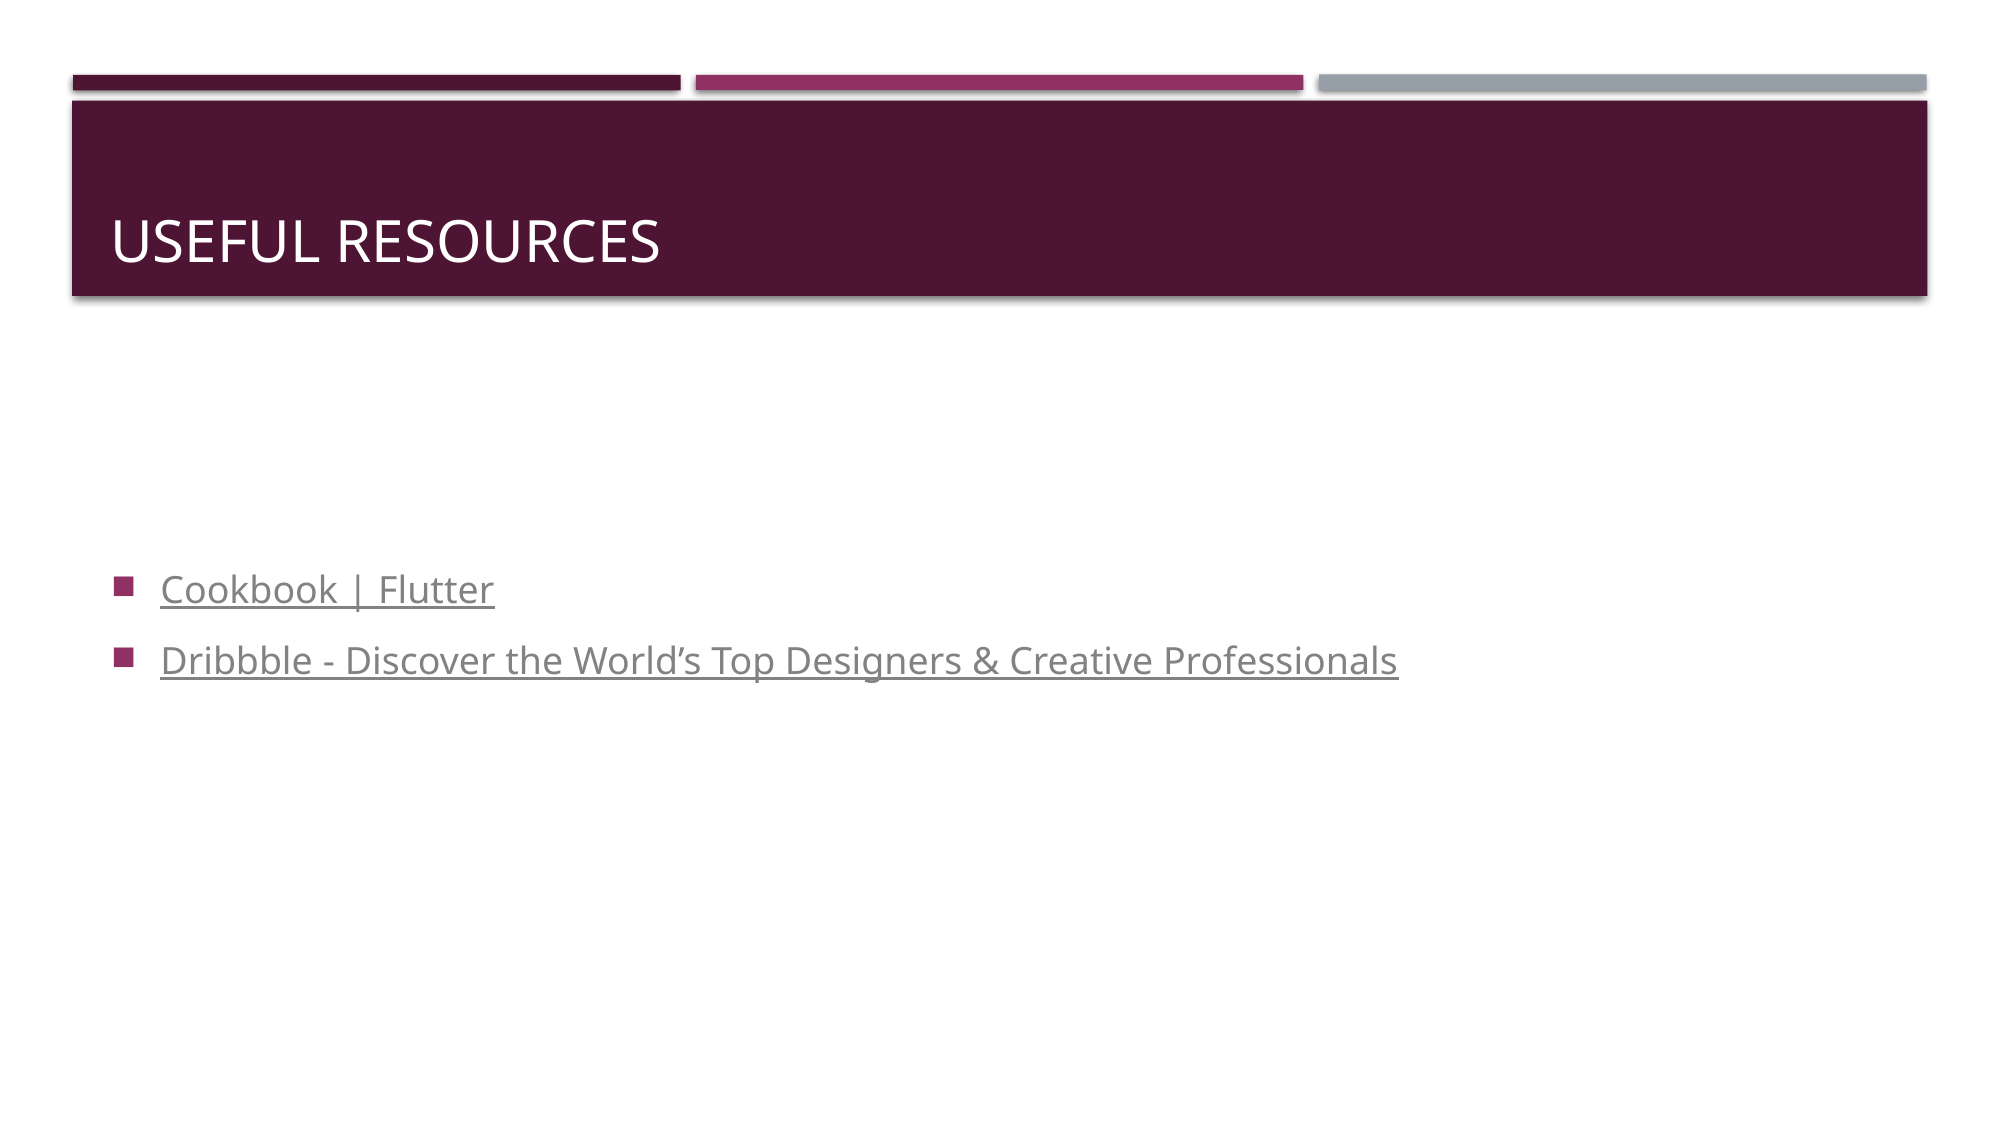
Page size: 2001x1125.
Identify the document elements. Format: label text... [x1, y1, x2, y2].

list Cookbook | Flutter Dribbble - Discover the World’s Top Designers & Creative Professionals [95, 357, 1905, 962]
title Useful resources [95, 115, 1905, 282]
